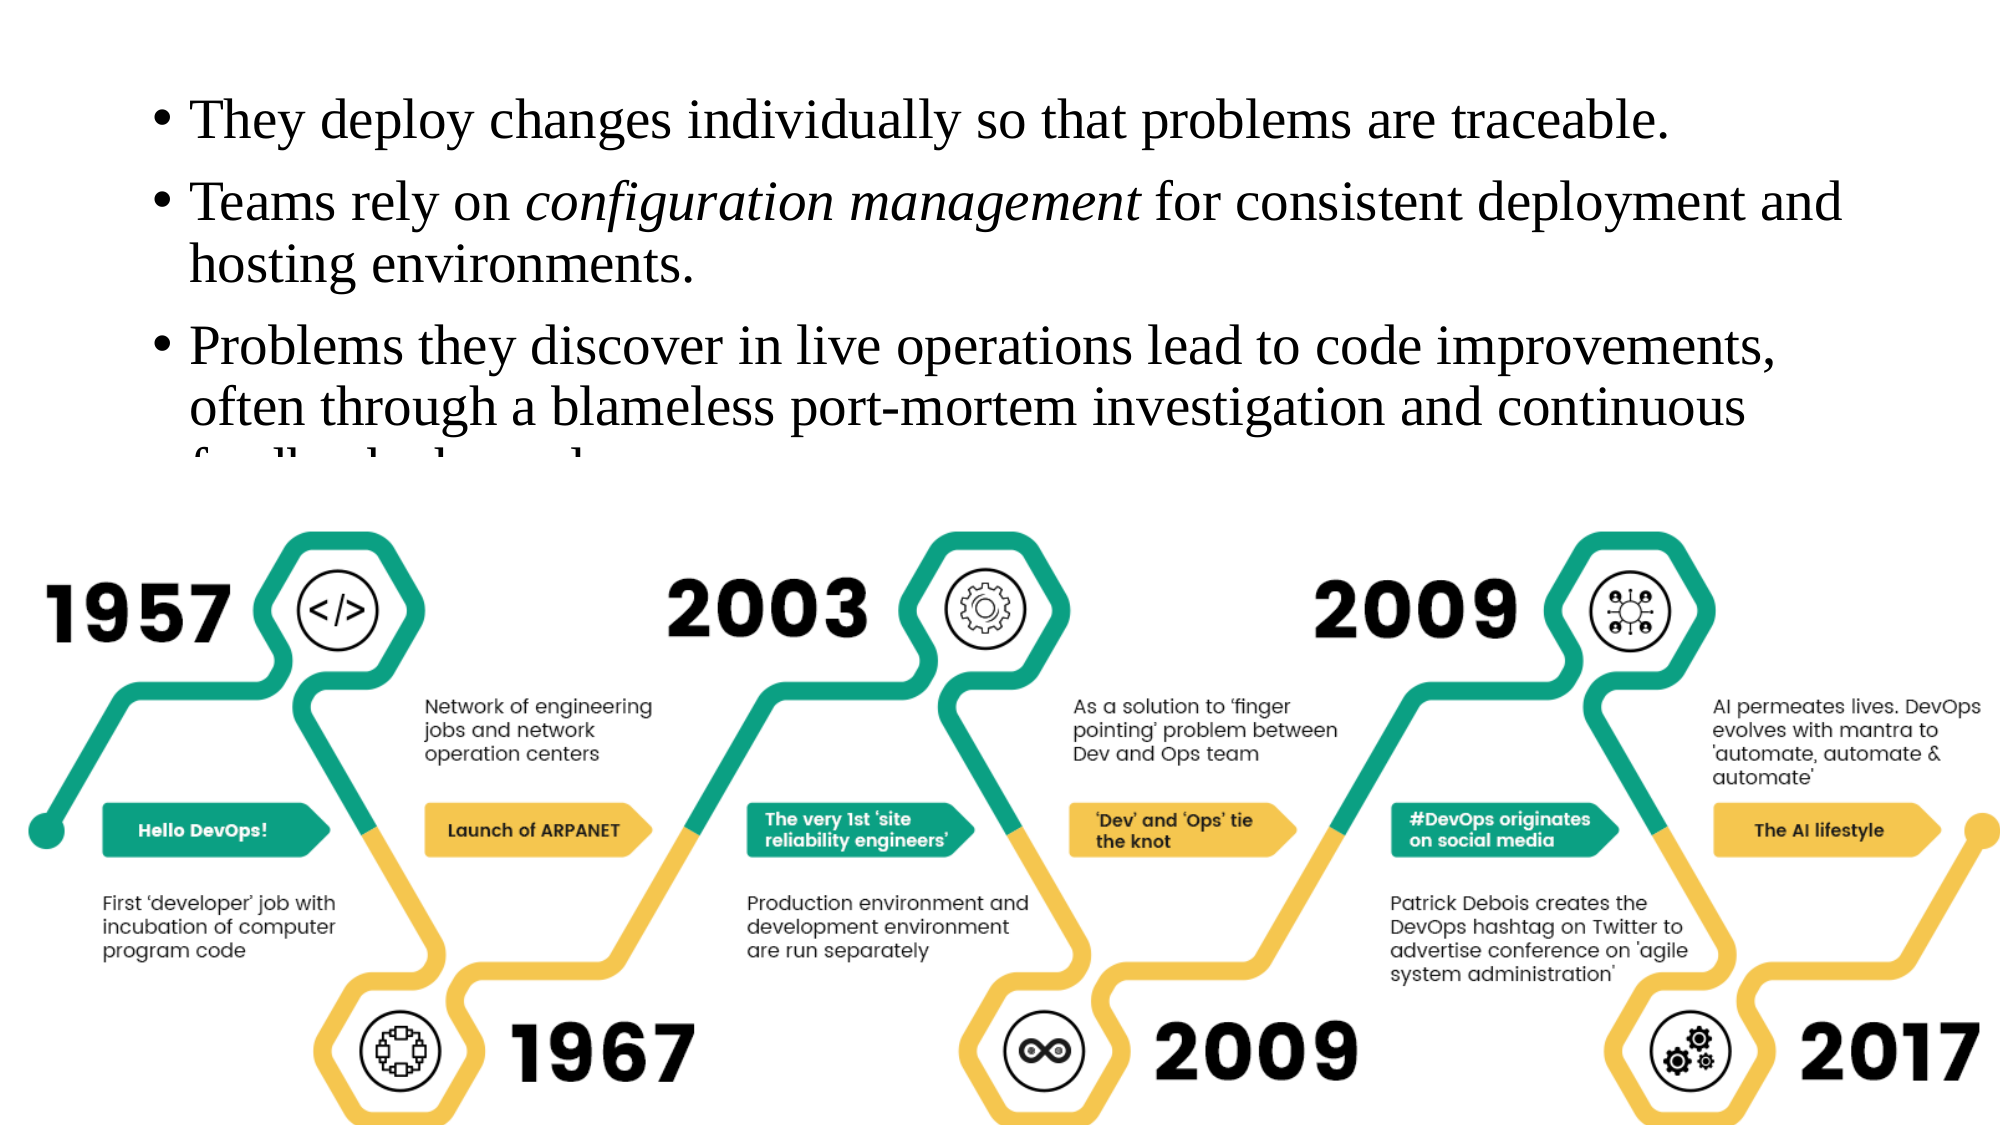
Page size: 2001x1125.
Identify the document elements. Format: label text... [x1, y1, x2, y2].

list They deploy changes individually so that problems are traceable. Teams rely on configuration management for consistent deployment and hosting environments. Problems they discover in live operations lead to code improvements, often through a blameless port-mortem investigation and continuous feedback channels. [137, 81, 1863, 454]
picture [0, 457, 2000, 1125]
